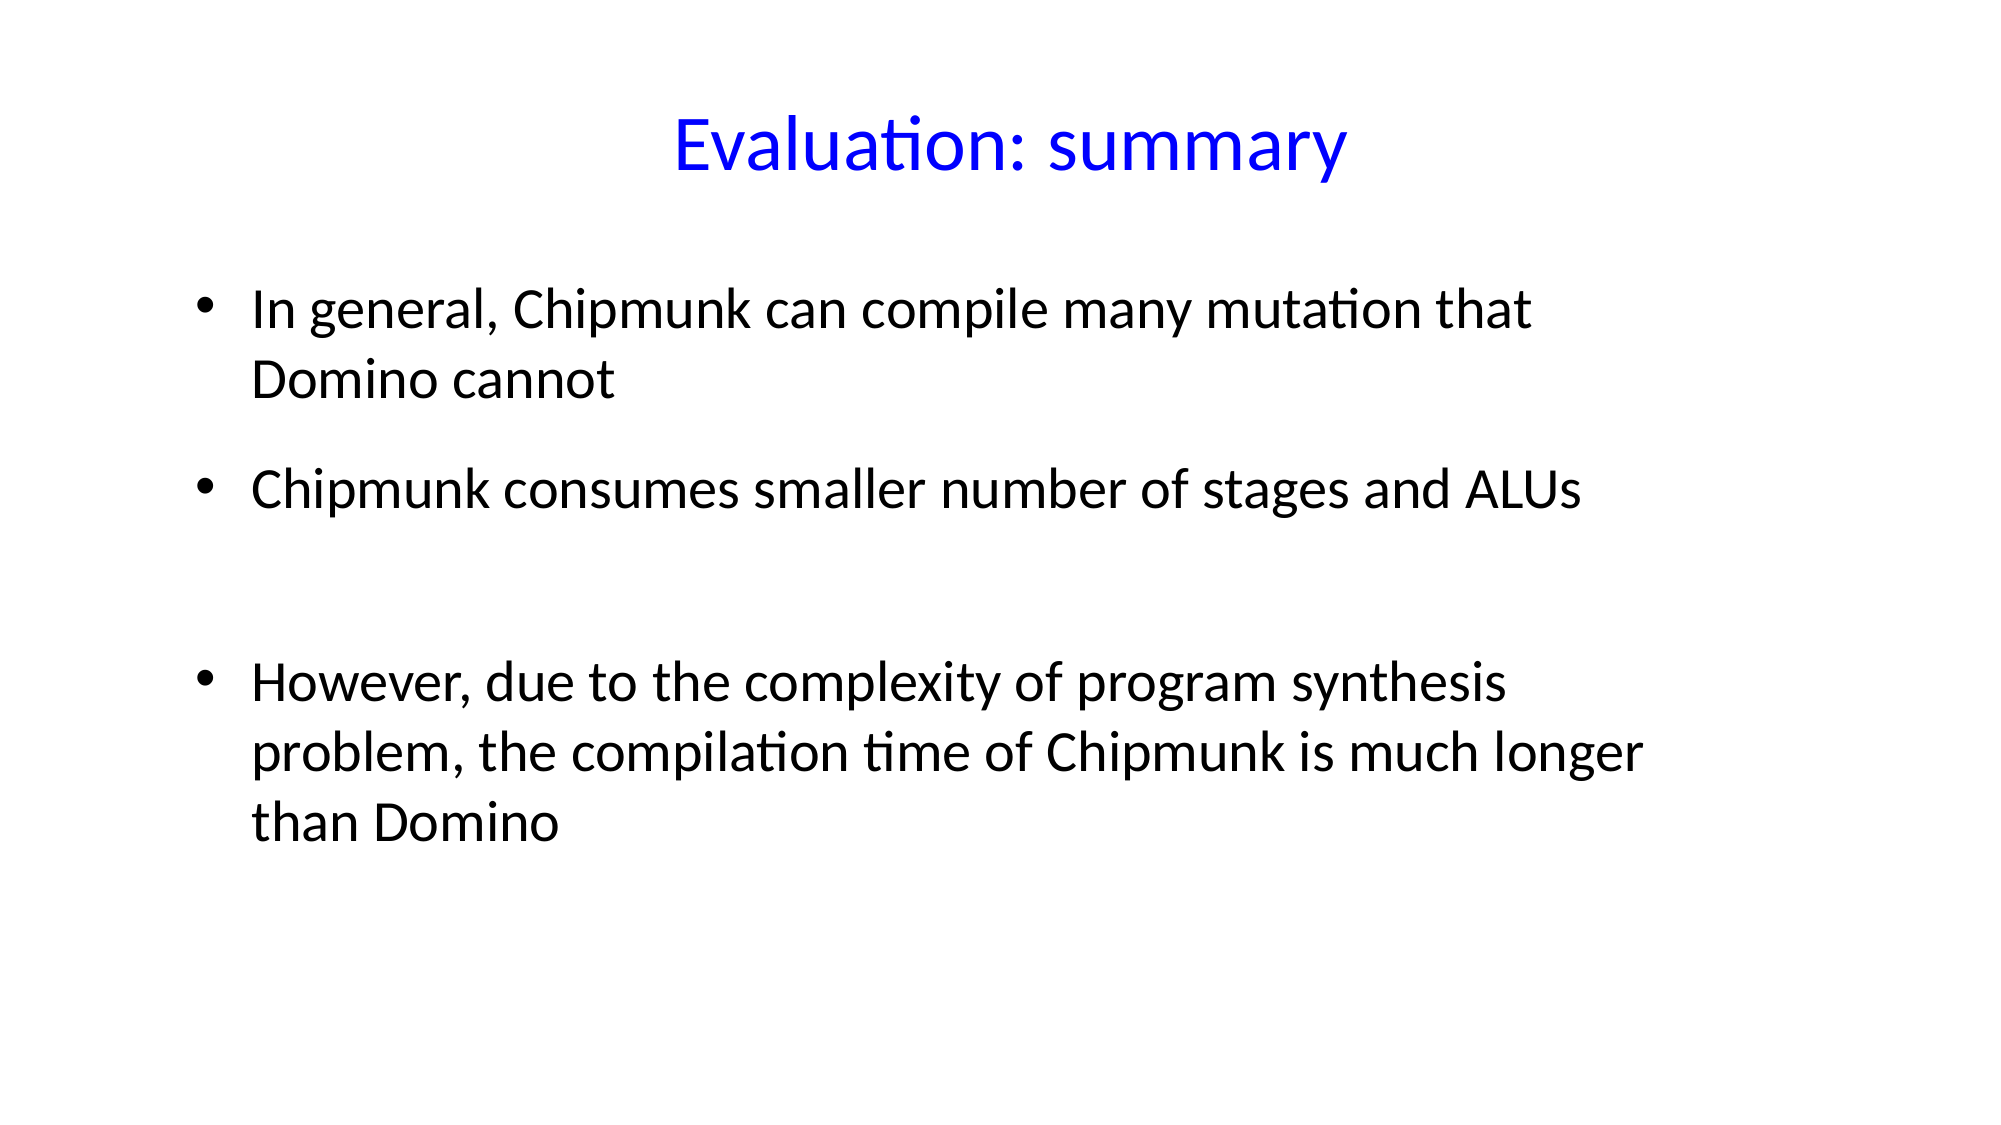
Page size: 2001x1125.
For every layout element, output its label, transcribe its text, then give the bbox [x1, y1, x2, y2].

text_box In general, Chipmunk can compile many mutation that Domino cannot [180, 262, 1744, 418]
text_box Evaluation: summary [48, 45, 1975, 233]
text_box However, due to the complexity of program synthesis problem, the compilation time of Chipmunk is much longer than Domino [180, 635, 1744, 861]
text_box Chipmunk consumes smaller number of stages and ALUs [180, 442, 1744, 528]
